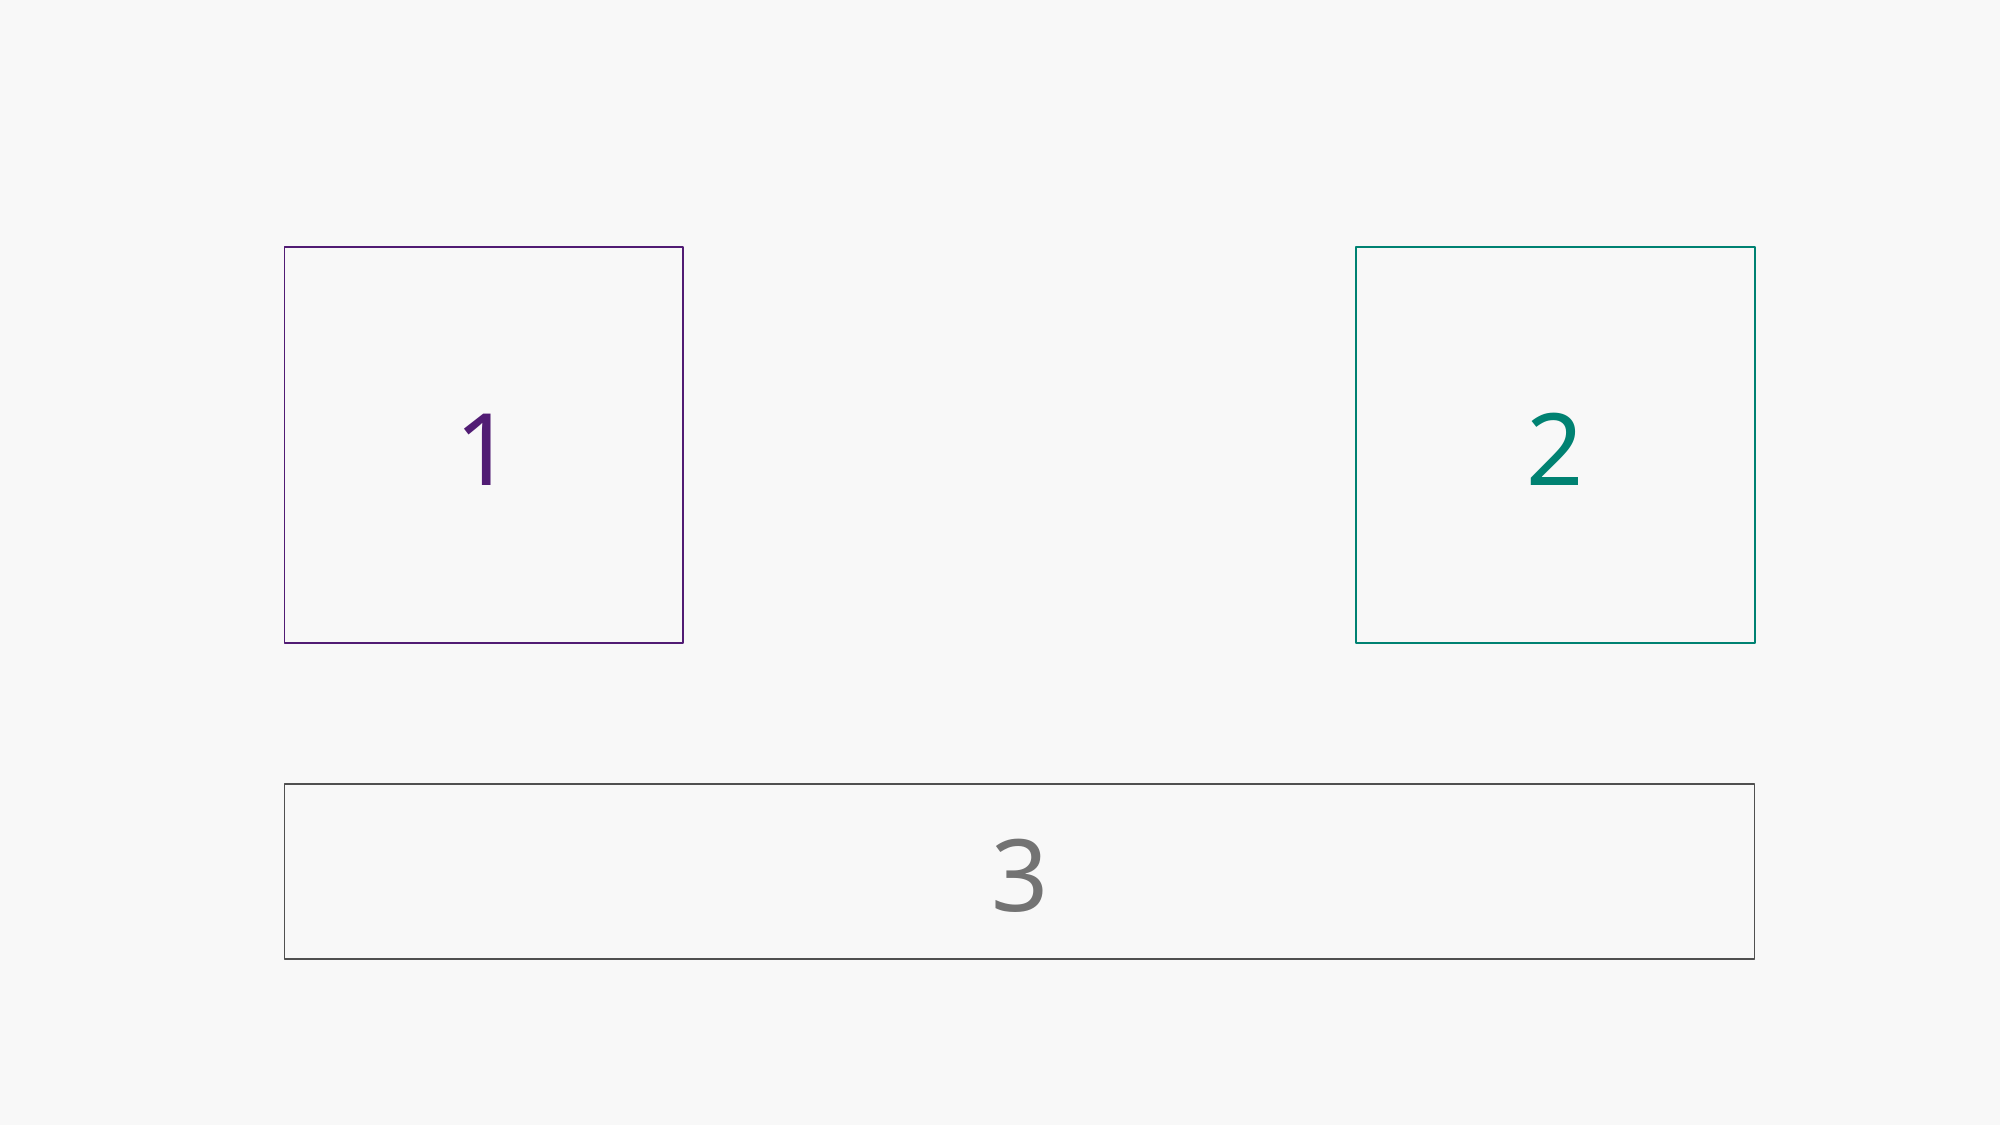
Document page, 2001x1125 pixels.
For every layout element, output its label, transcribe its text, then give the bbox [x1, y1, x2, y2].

text_box 1 [284, 246, 684, 644]
text_box 2 [1355, 246, 1756, 644]
text_box 3 [284, 783, 1755, 960]
